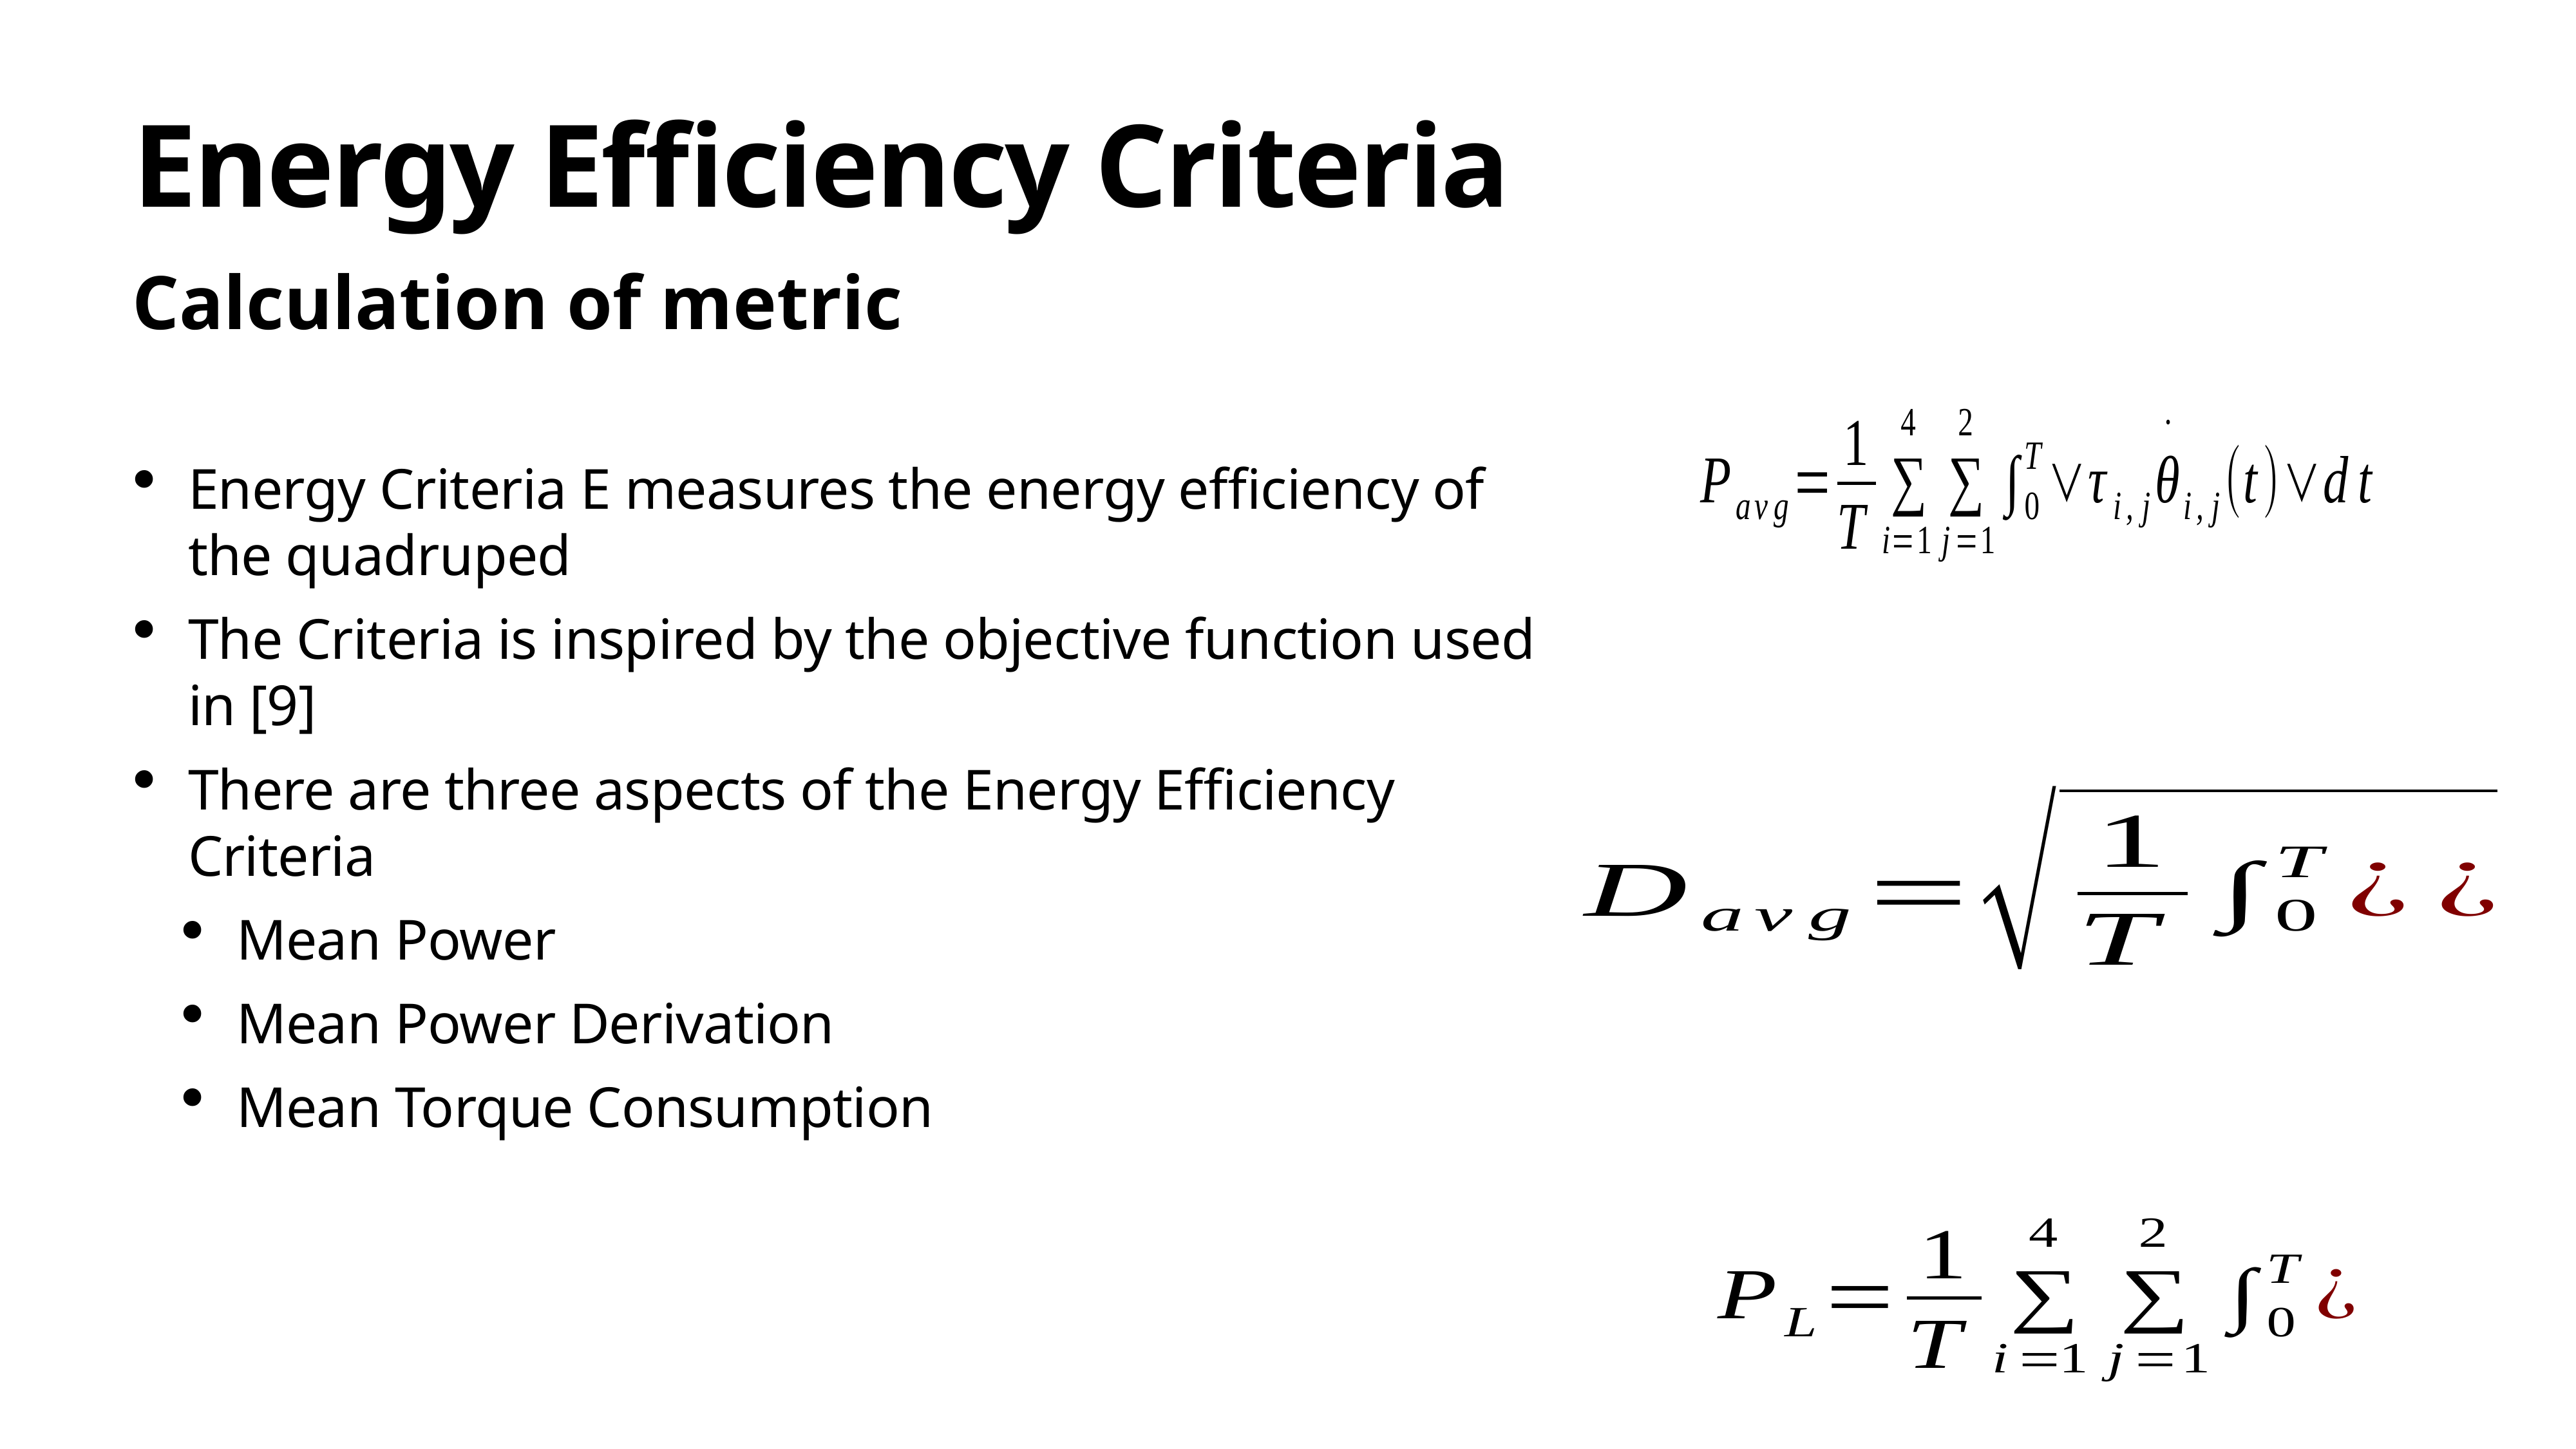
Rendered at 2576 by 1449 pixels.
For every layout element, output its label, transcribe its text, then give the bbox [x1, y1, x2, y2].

list Energy Criteria E measures the energy efficiency of the quadruped The Criteria is inspired by the objective function used in [9] There are three aspects of the Energy Efficiency Criteria Mean Power Mean Power Derivation Mean Torque Consumption [127, 448, 1549, 1321]
text_box [1711, 1206, 2362, 1383]
text_box [1575, 784, 2498, 985]
list Calculation of metric [127, 250, 2449, 350]
title Energy Efficiency Criteria [127, 113, 2449, 250]
text_box [1697, 398, 2376, 563]
